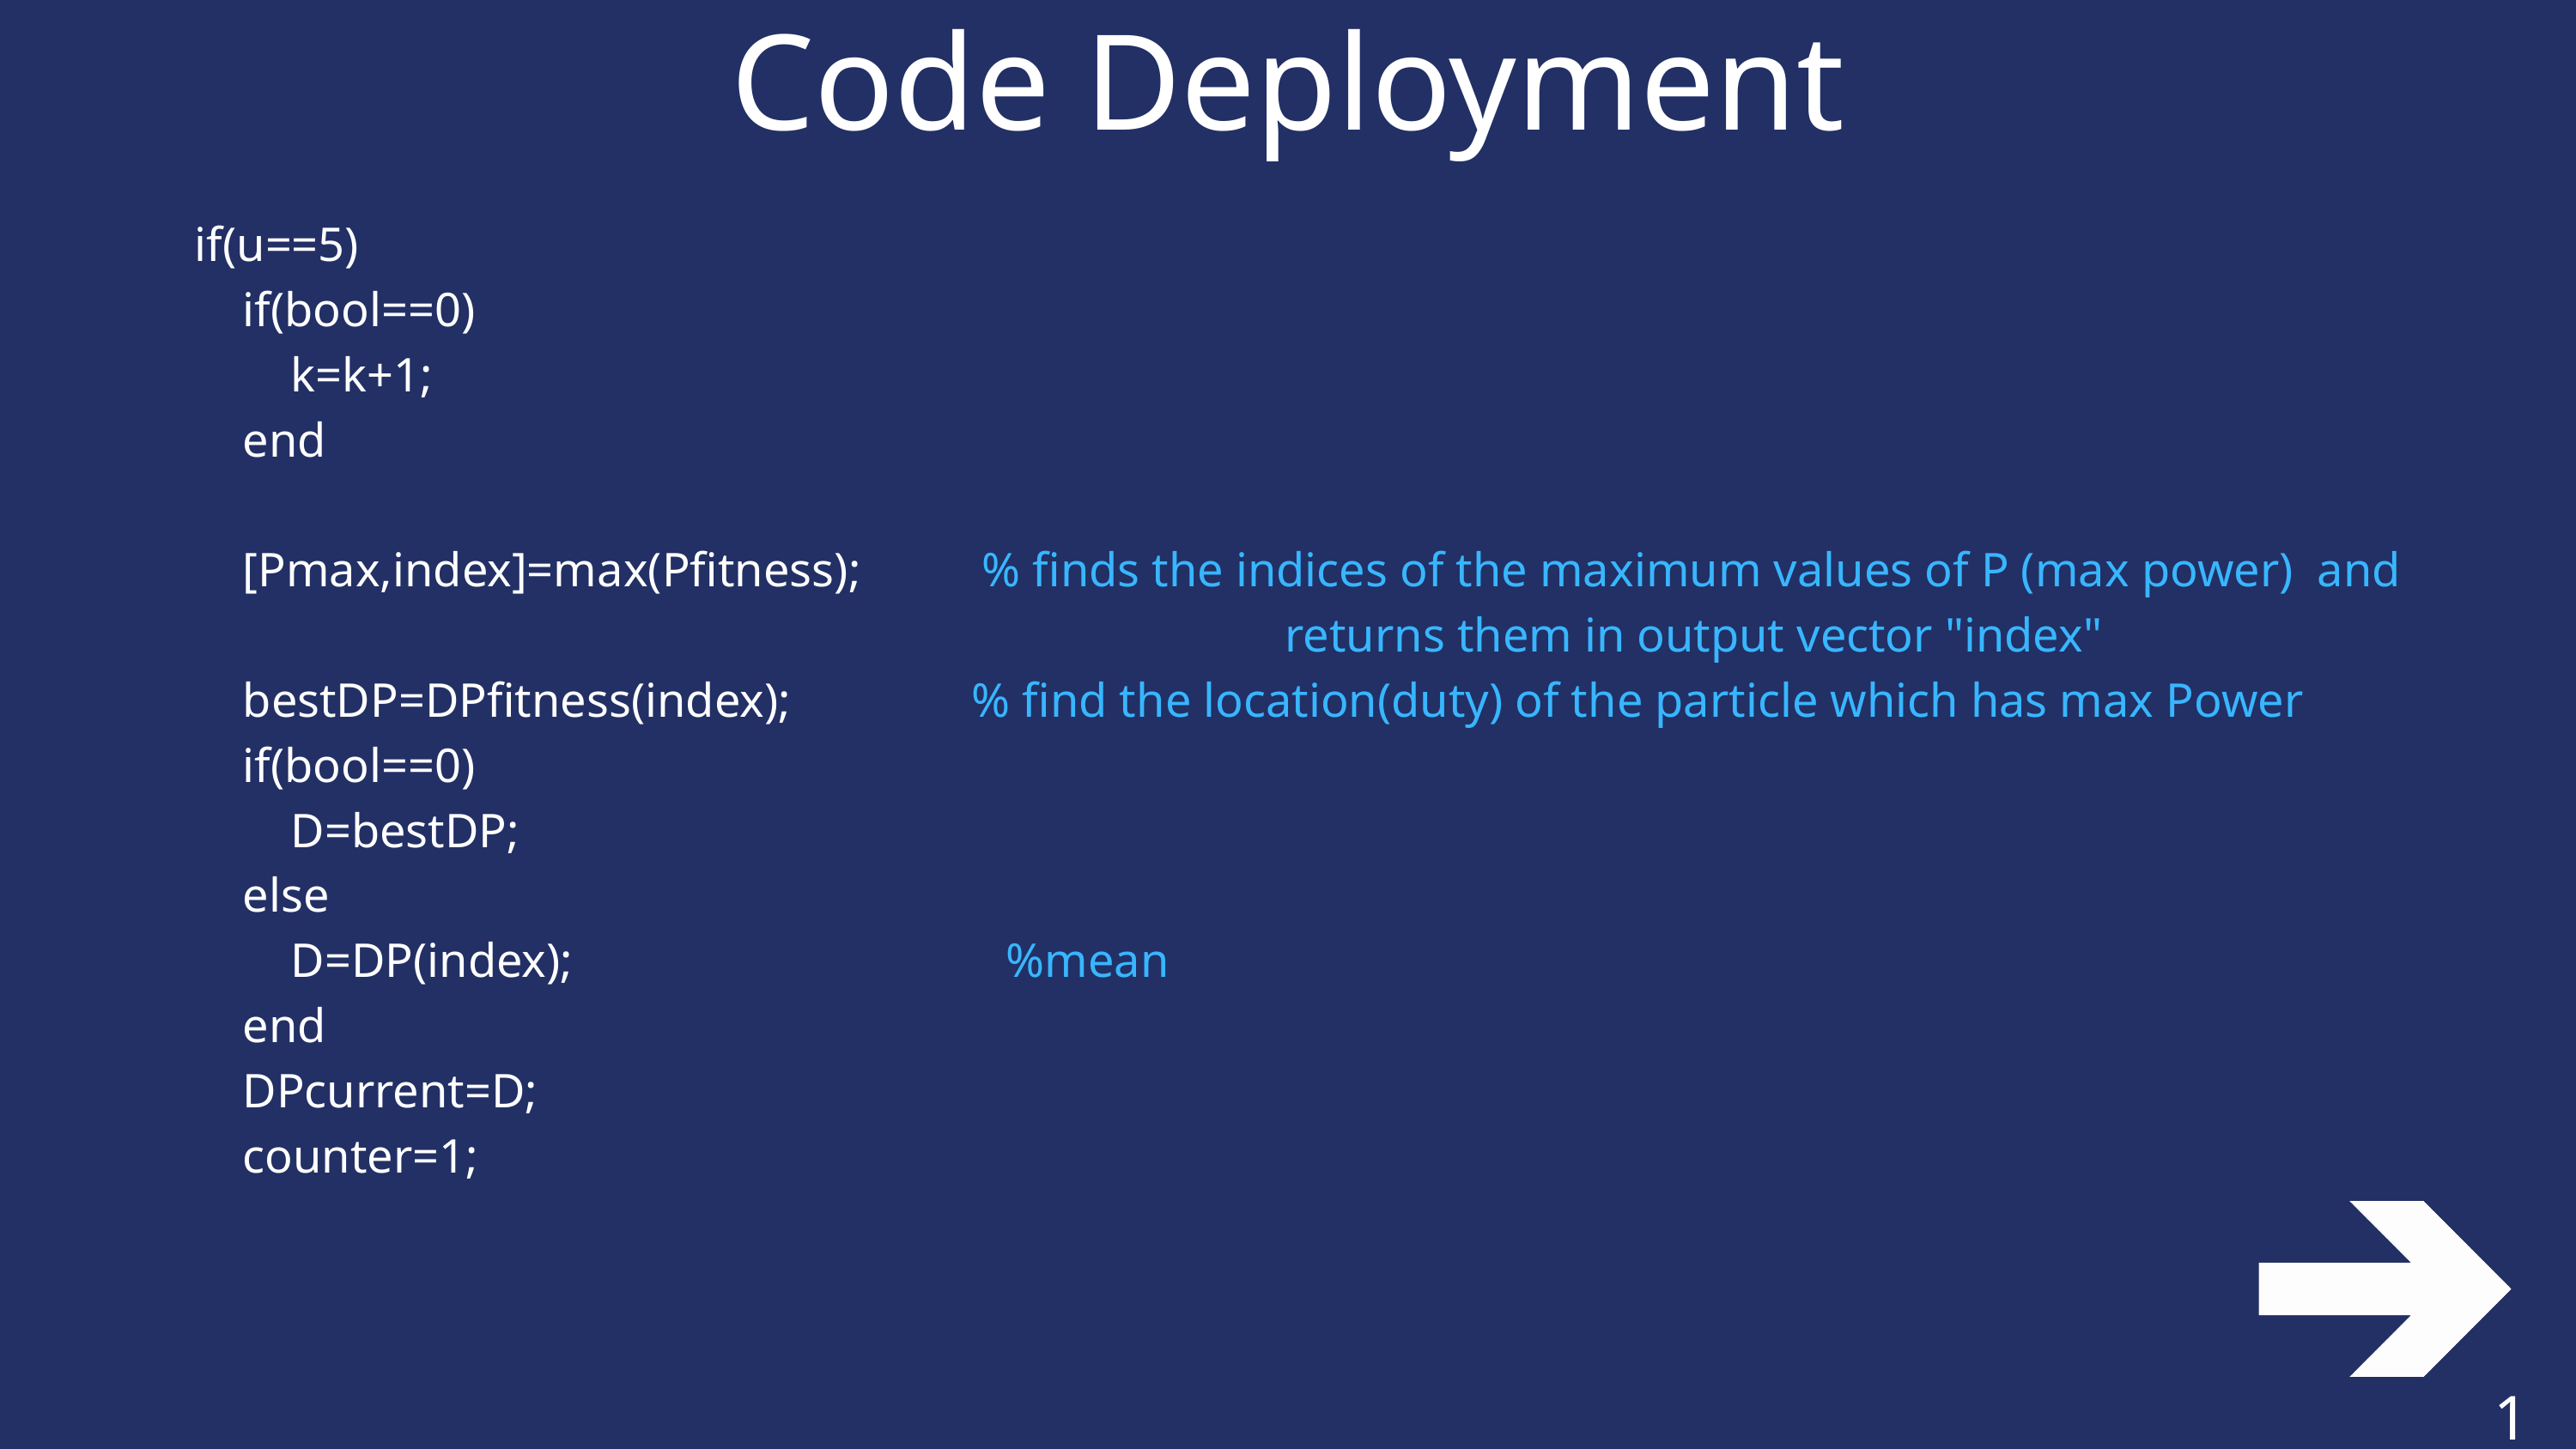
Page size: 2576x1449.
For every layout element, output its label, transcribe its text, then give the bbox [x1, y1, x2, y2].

text_box if(u==5) if(bool==0) k=k+1; end [Pmax,index]=max(Pfitness); % finds the indices of the maximum values of P (max power) and aaaaaaaaaaaaaaaaaaaaaaaaaaaaaaaa returns them in output vector "index" bestDP=DPfitness(index); % find the location(duty) of the particle which has max Power if(bool==0) D=bestDP; else D=DP(index); %mean end DPcurrent=D; counter=1; [194, 205, 2432, 1247]
text_box 12 [2478, 1367, 2544, 1449]
text_box Code Deployment [641, 10, 1935, 157]
text_box [2258, 1201, 2512, 1377]
